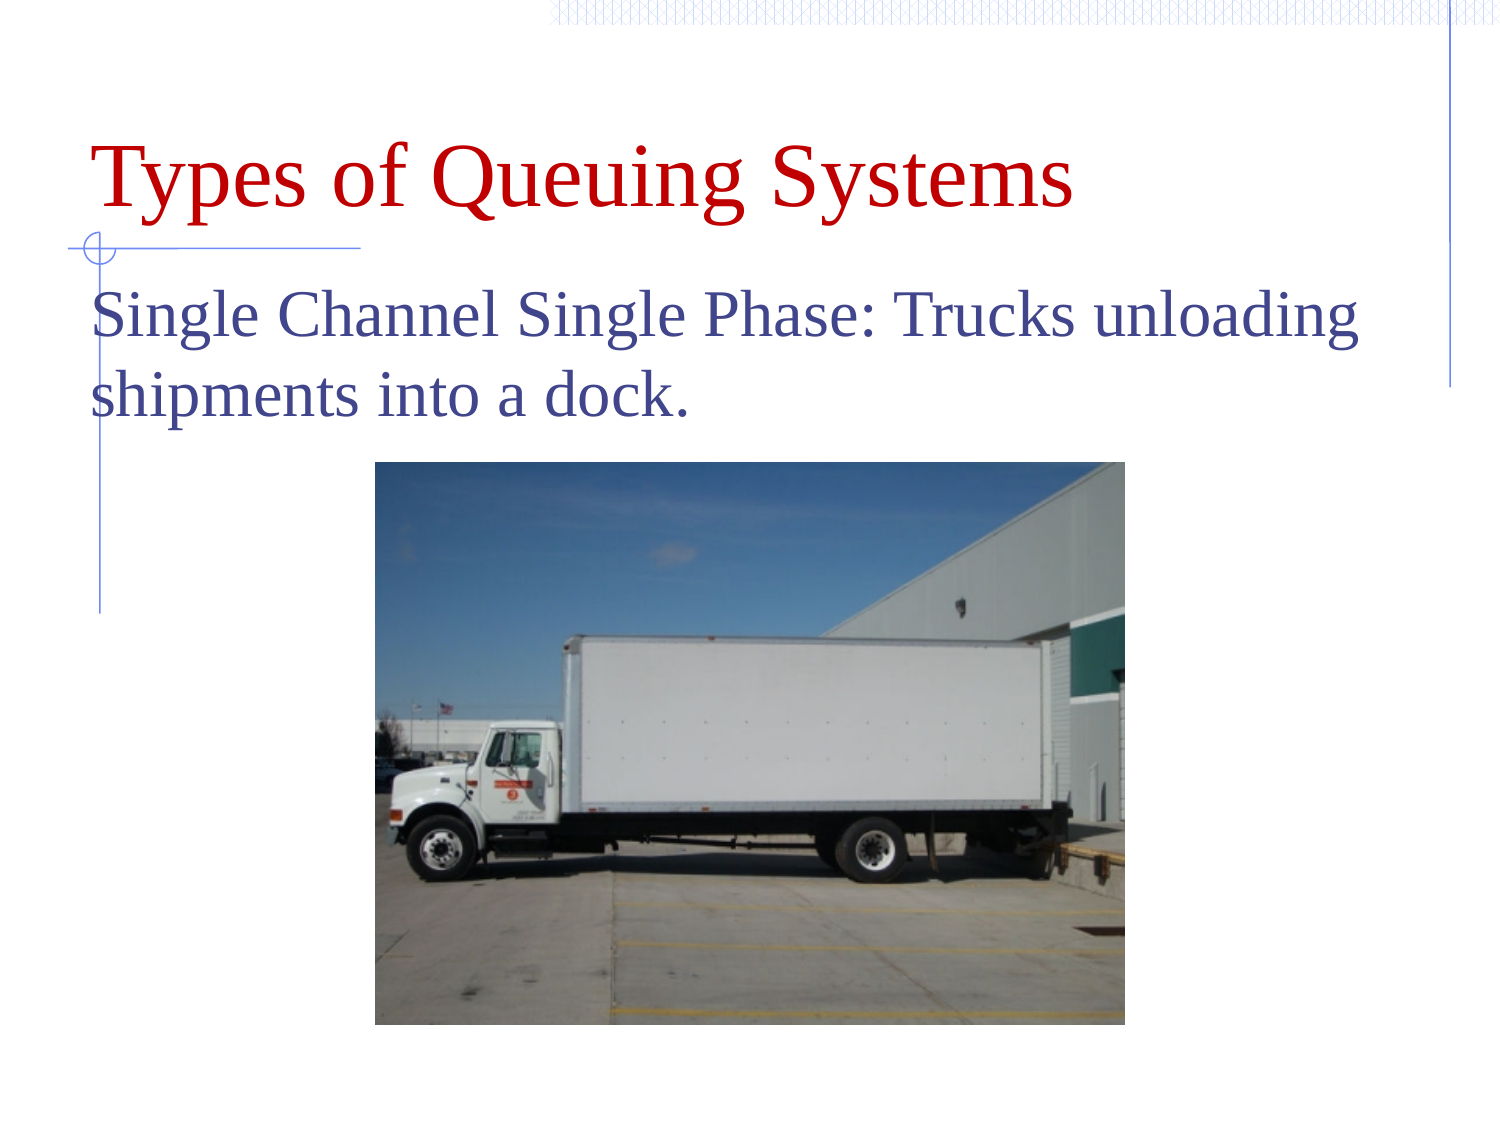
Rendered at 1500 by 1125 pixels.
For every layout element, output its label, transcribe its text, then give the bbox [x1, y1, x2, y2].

title Types of Queuing Systems [75, 45, 1426, 233]
picture [374, 462, 1126, 1026]
list Single Channel Single Phase: Trucks unloading shipments into a dock. [75, 262, 1500, 1000]
